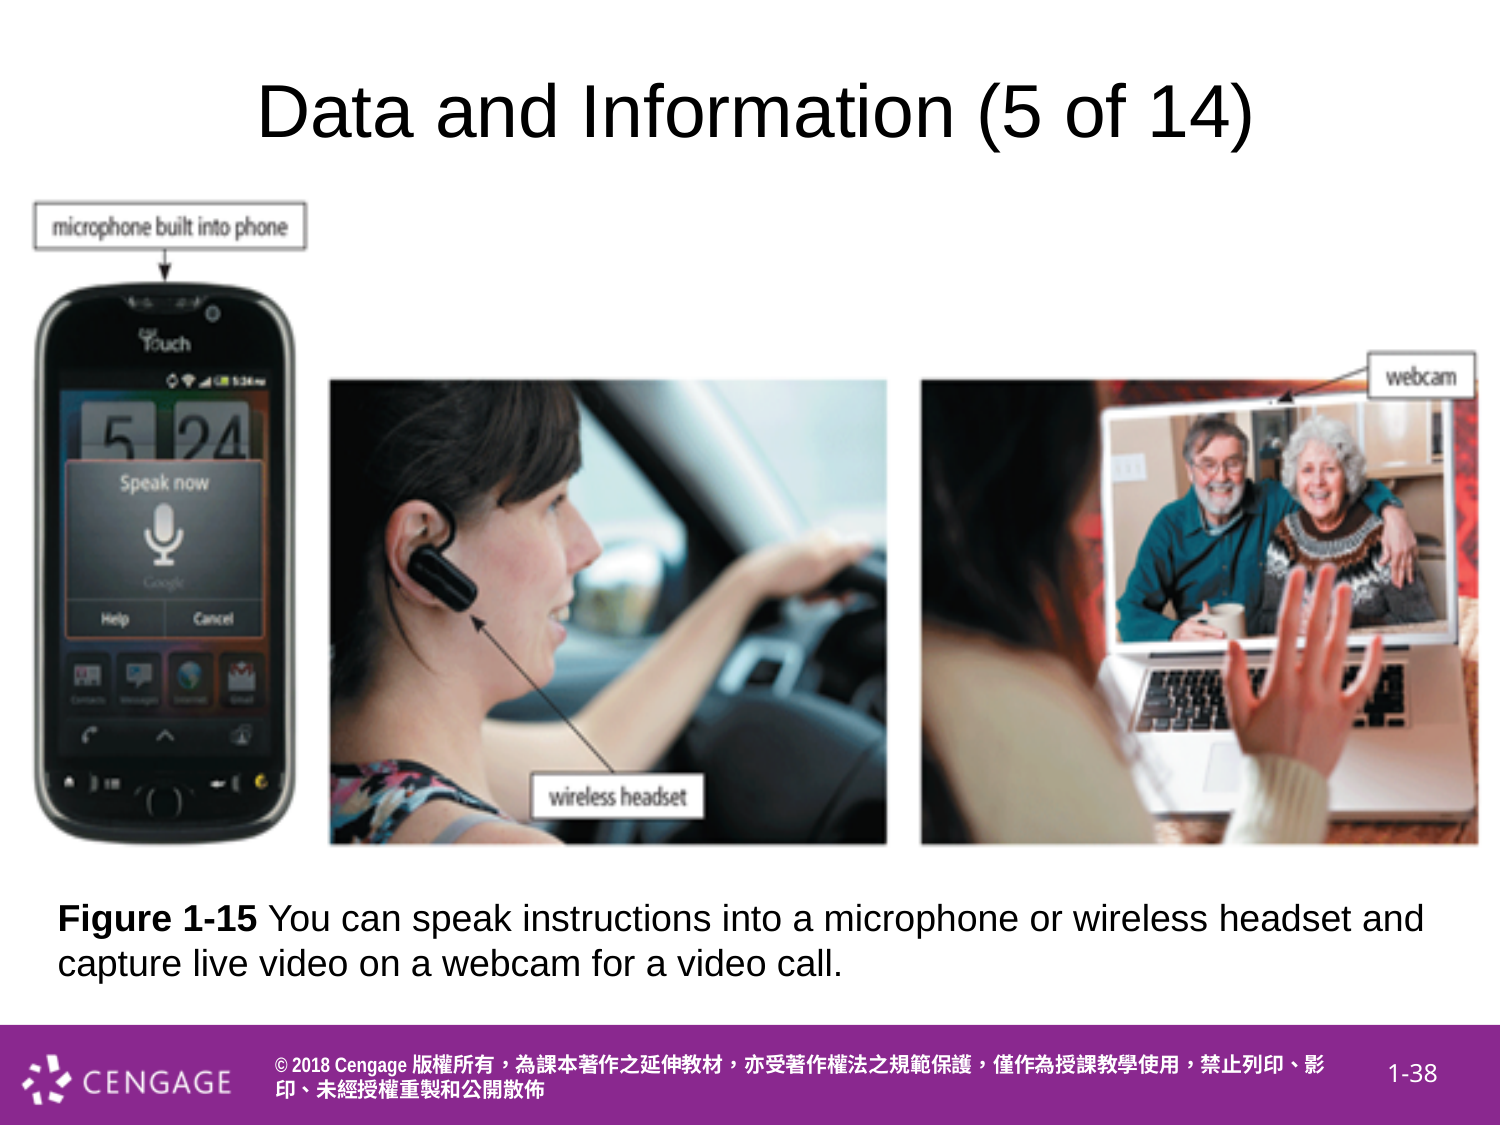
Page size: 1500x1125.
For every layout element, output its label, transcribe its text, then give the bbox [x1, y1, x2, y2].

list Figure 1-15 You can speak instructions into a microphone or wireless headset and capture live video on a webcam for a video call. [42, 886, 1468, 1005]
picture [12, 1045, 236, 1113]
picture [0, 187, 1500, 853]
title Data and Information (5 of 14) [62, 24, 1450, 187]
